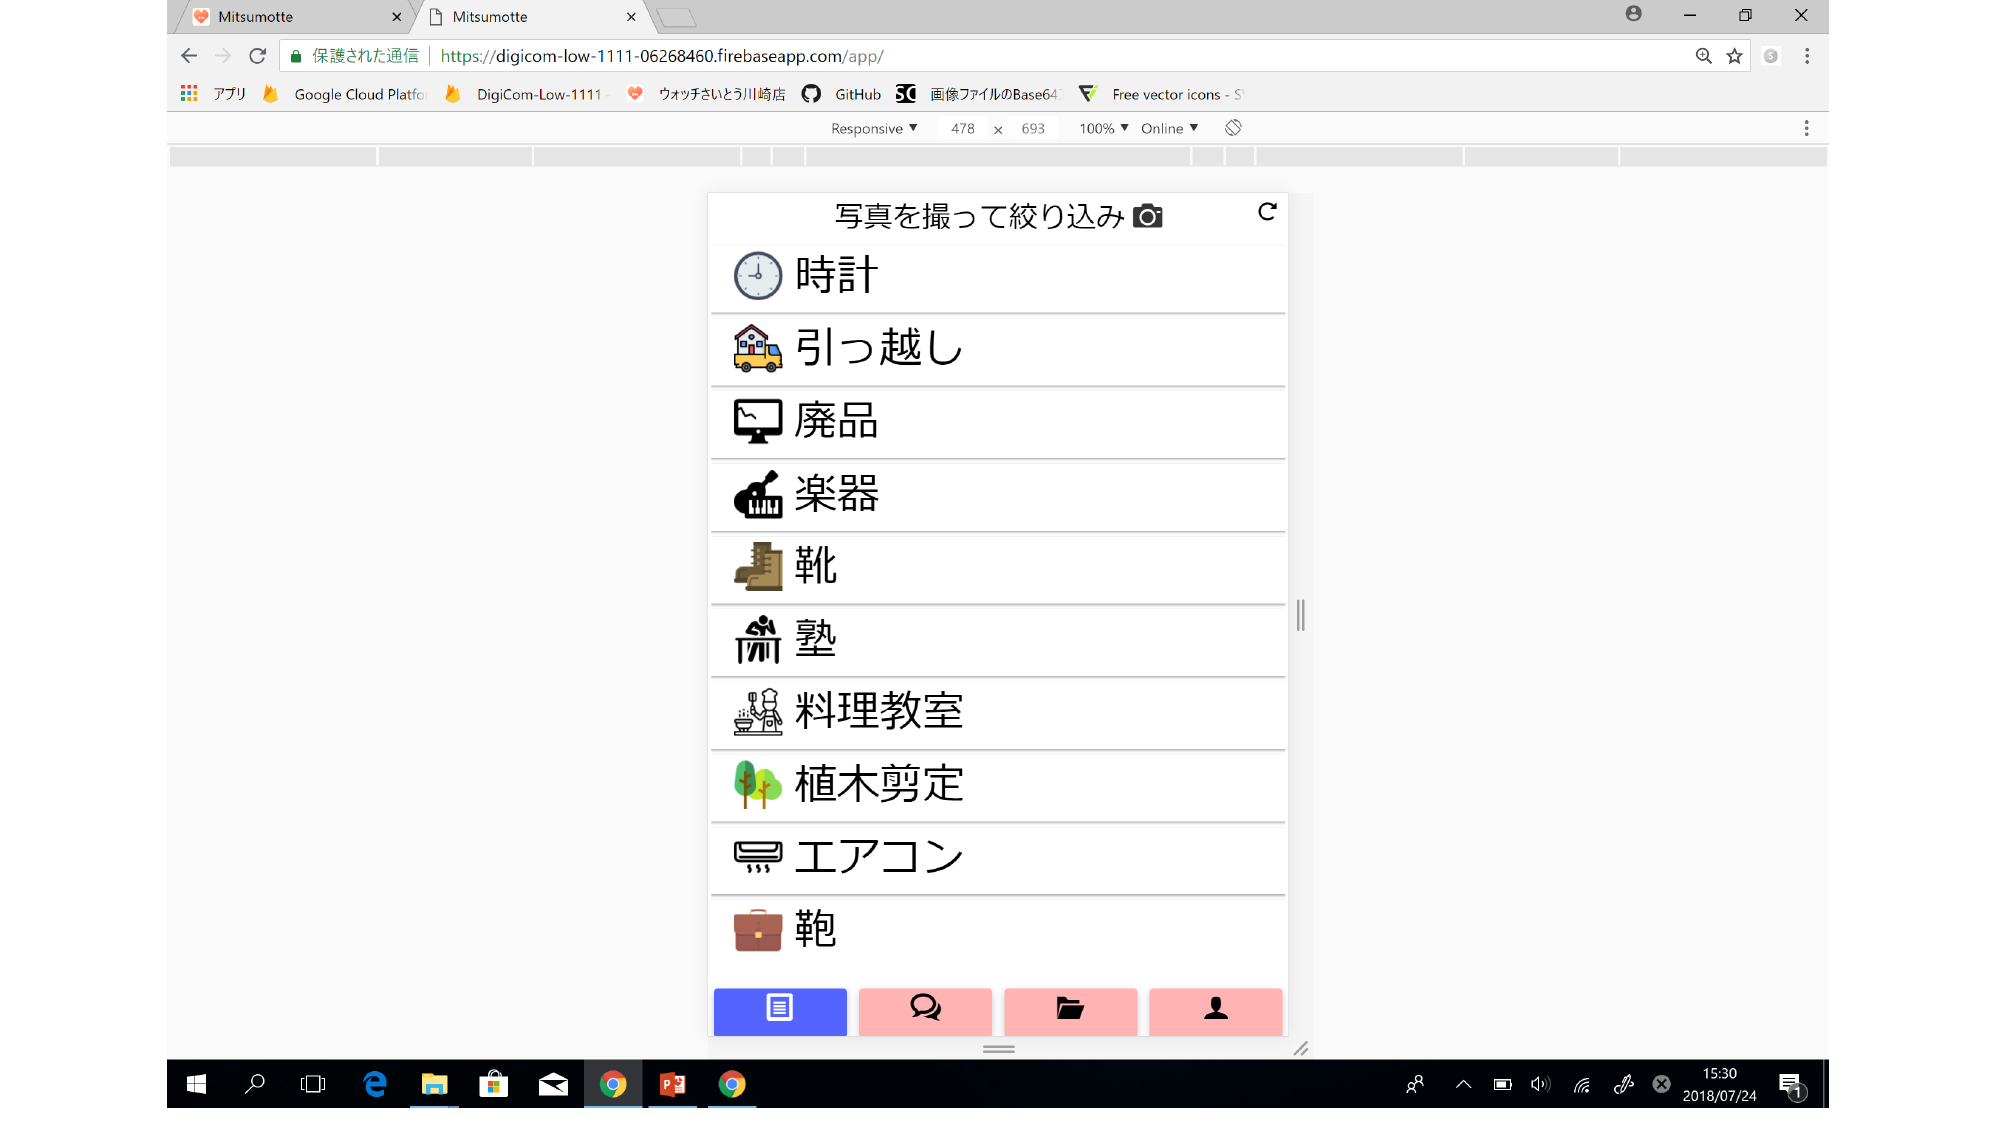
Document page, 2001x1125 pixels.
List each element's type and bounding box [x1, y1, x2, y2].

picture [166, 0, 1829, 1108]
